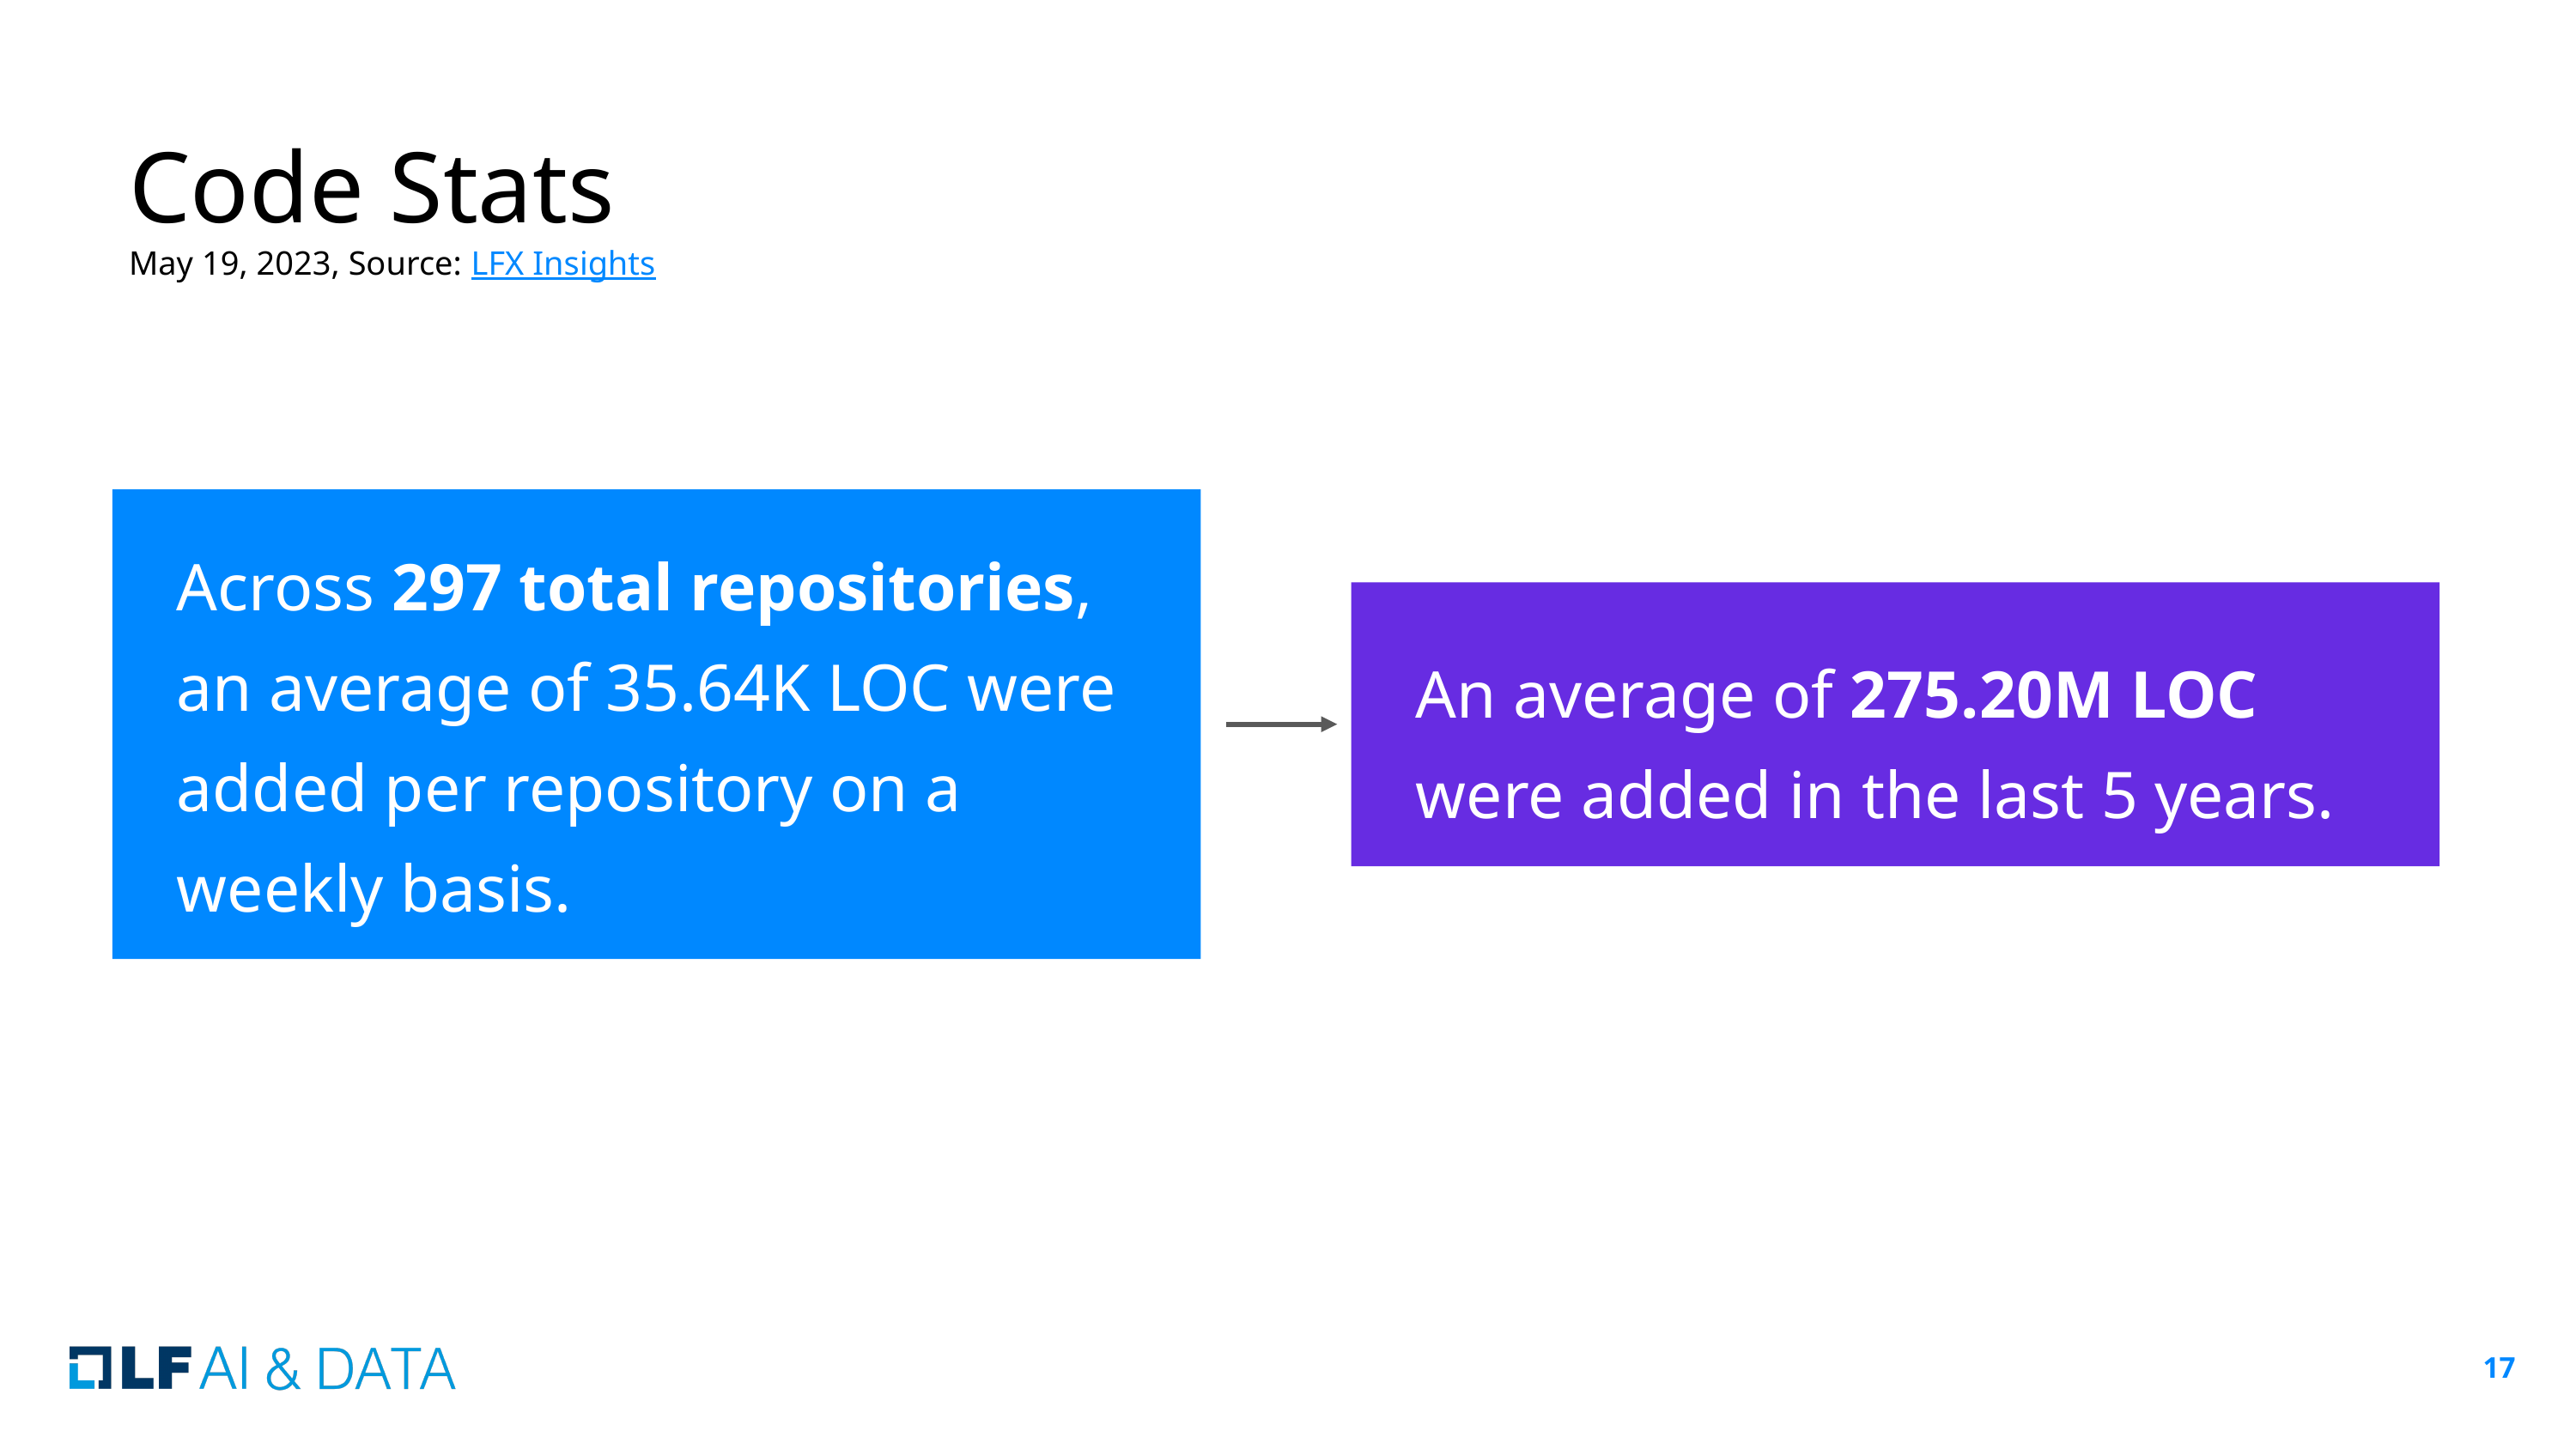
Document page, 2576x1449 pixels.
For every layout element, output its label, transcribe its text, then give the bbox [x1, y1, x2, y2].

picture [61, 1341, 461, 1397]
list Across 297 total repositories, an average of 35.64K LOC were added per repository on a weekly basis. [112, 489, 1201, 960]
slide_number ‹#› [2386, 1313, 2542, 1425]
list An average of 275.20M LOC were added in the last 5 years. [1351, 582, 2440, 867]
title Code Stats May 19, 2023, Source: LFX Insights [129, 124, 2530, 287]
